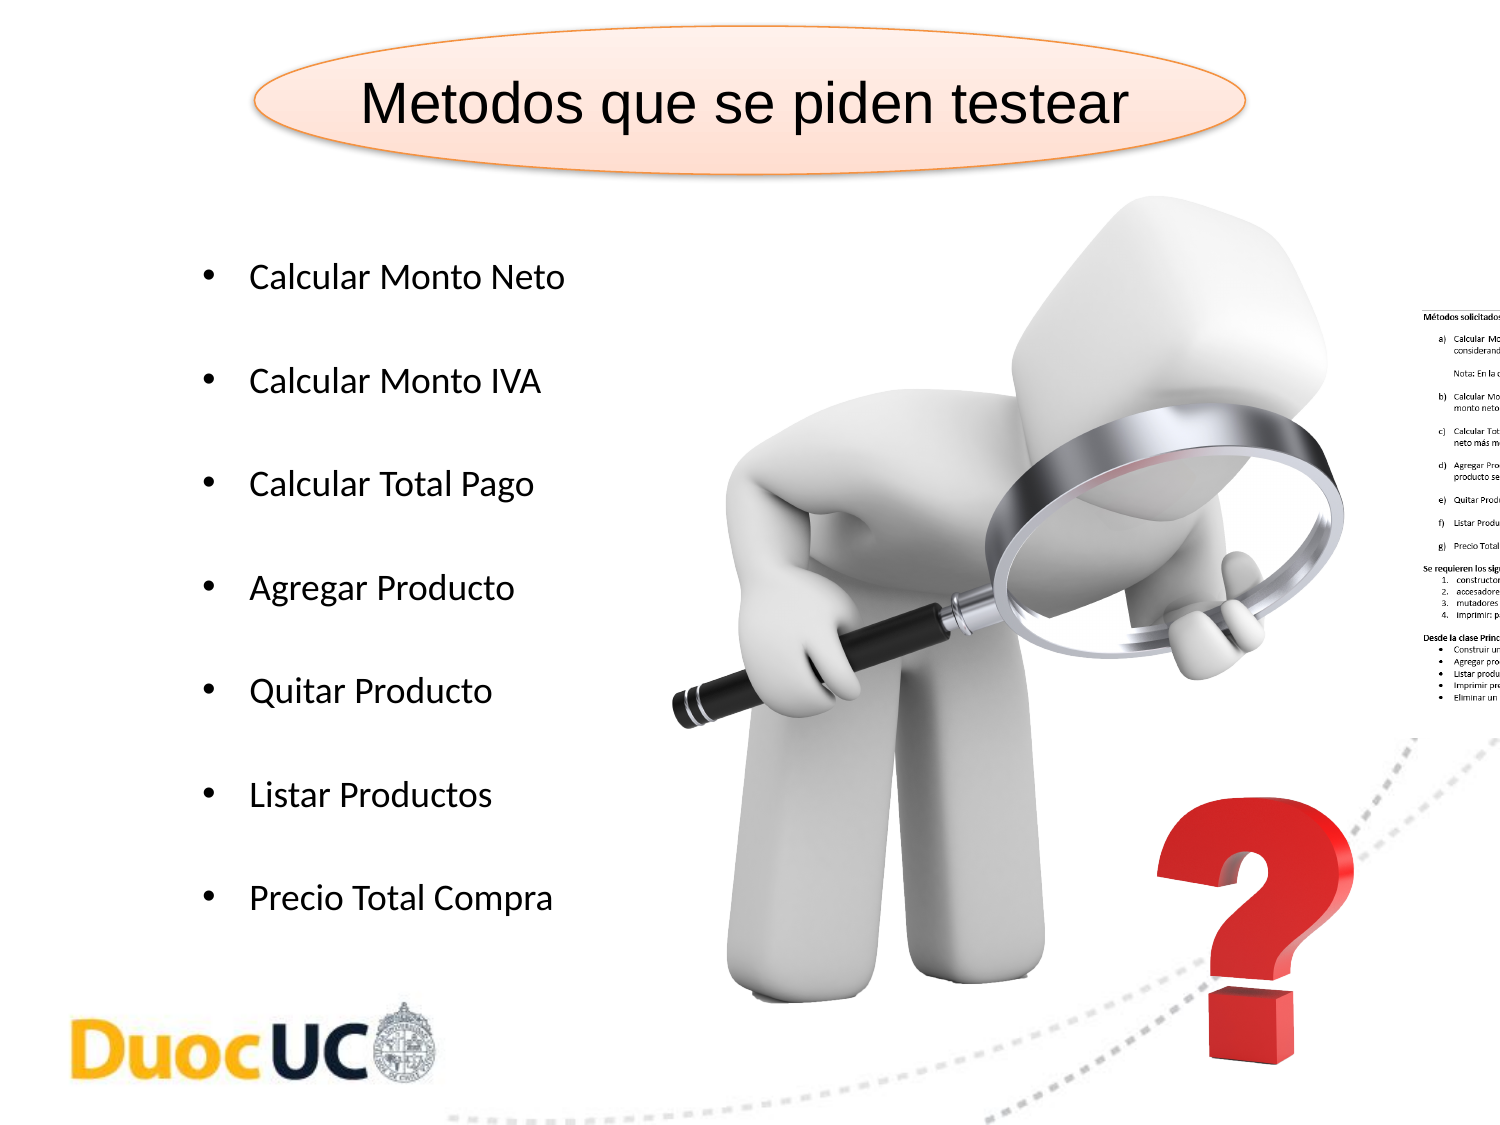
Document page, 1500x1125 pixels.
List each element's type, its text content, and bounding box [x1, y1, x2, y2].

text_box Metodos que se piden testear [345, 57, 1204, 143]
text_box [1204, 69, 1247, 131]
text_box Calcular Monto Neto Calcular Monto IVA Calcular Total Pago Agregar Producto Quitar Producto Listar Productos Precio Total Compra [187, 238, 666, 926]
picture [0, 0, 1500, 1125]
text_box [253, 25, 1159, 176]
